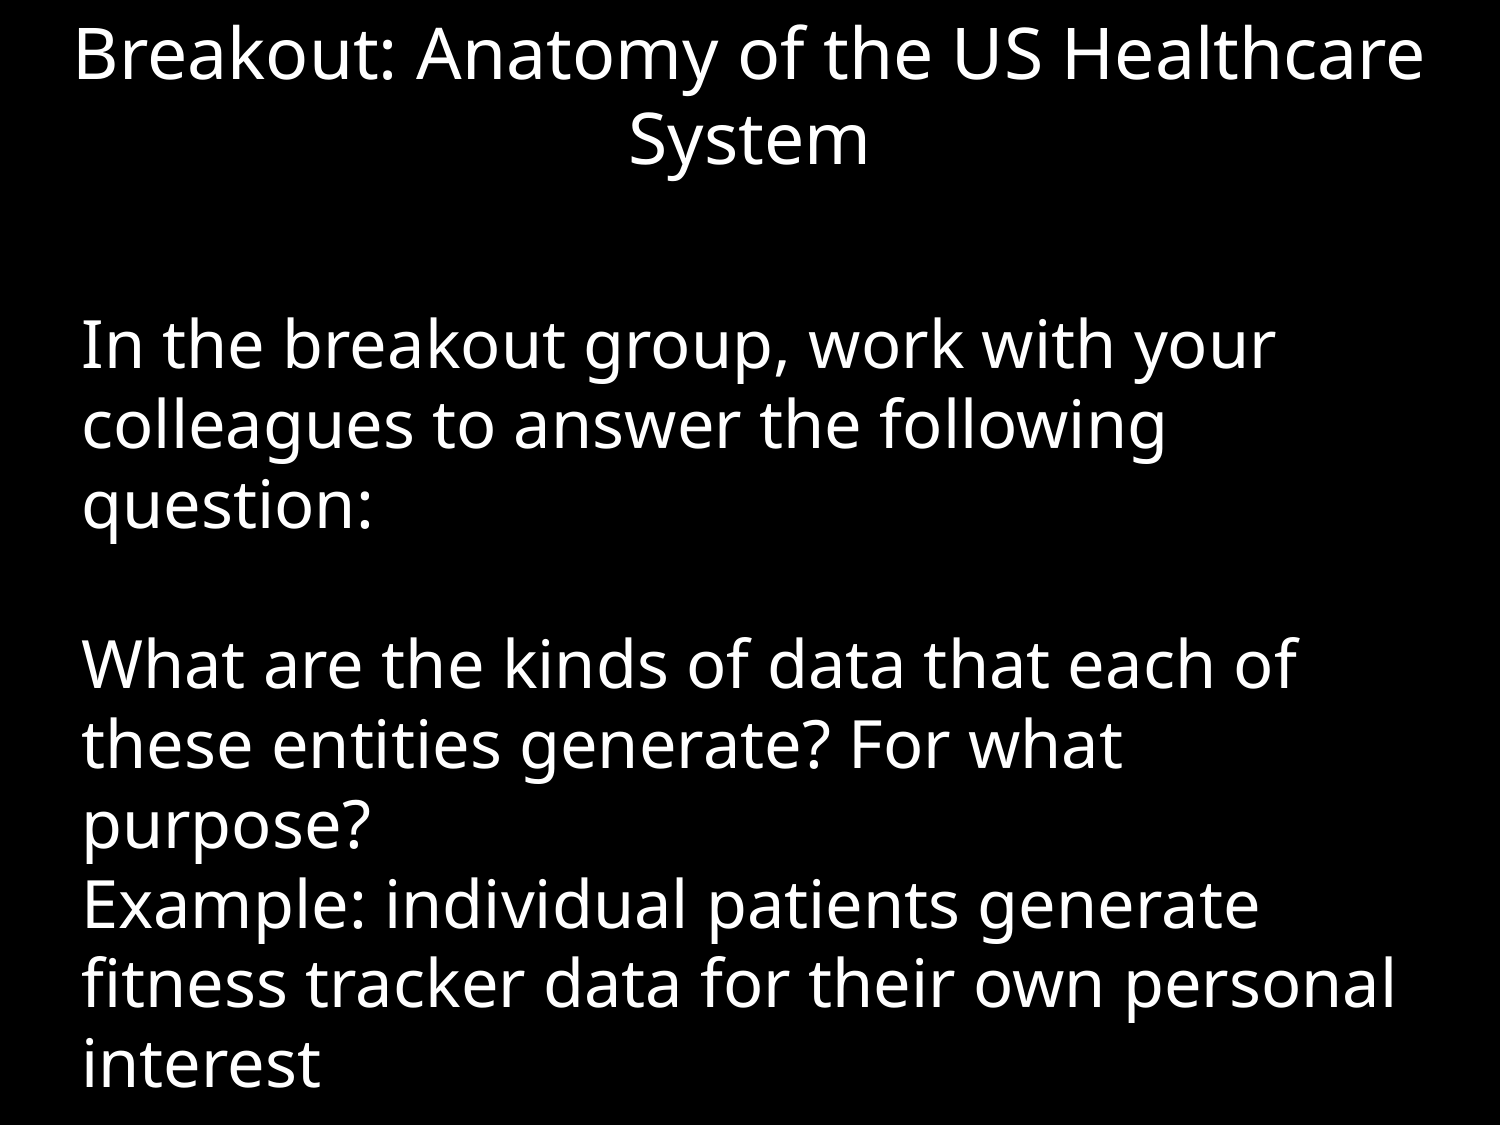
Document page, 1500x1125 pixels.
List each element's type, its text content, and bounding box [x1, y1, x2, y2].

title Breakout: Anatomy of the US Healthcare System [0, 0, 1500, 188]
list In the breakout group, work with your colleagues to answer the following question: What are the kinds of data that each of these entities generate? For what purpose? Example: individual patients generate fitness tracker data for their own personal interest [66, 294, 1425, 958]
